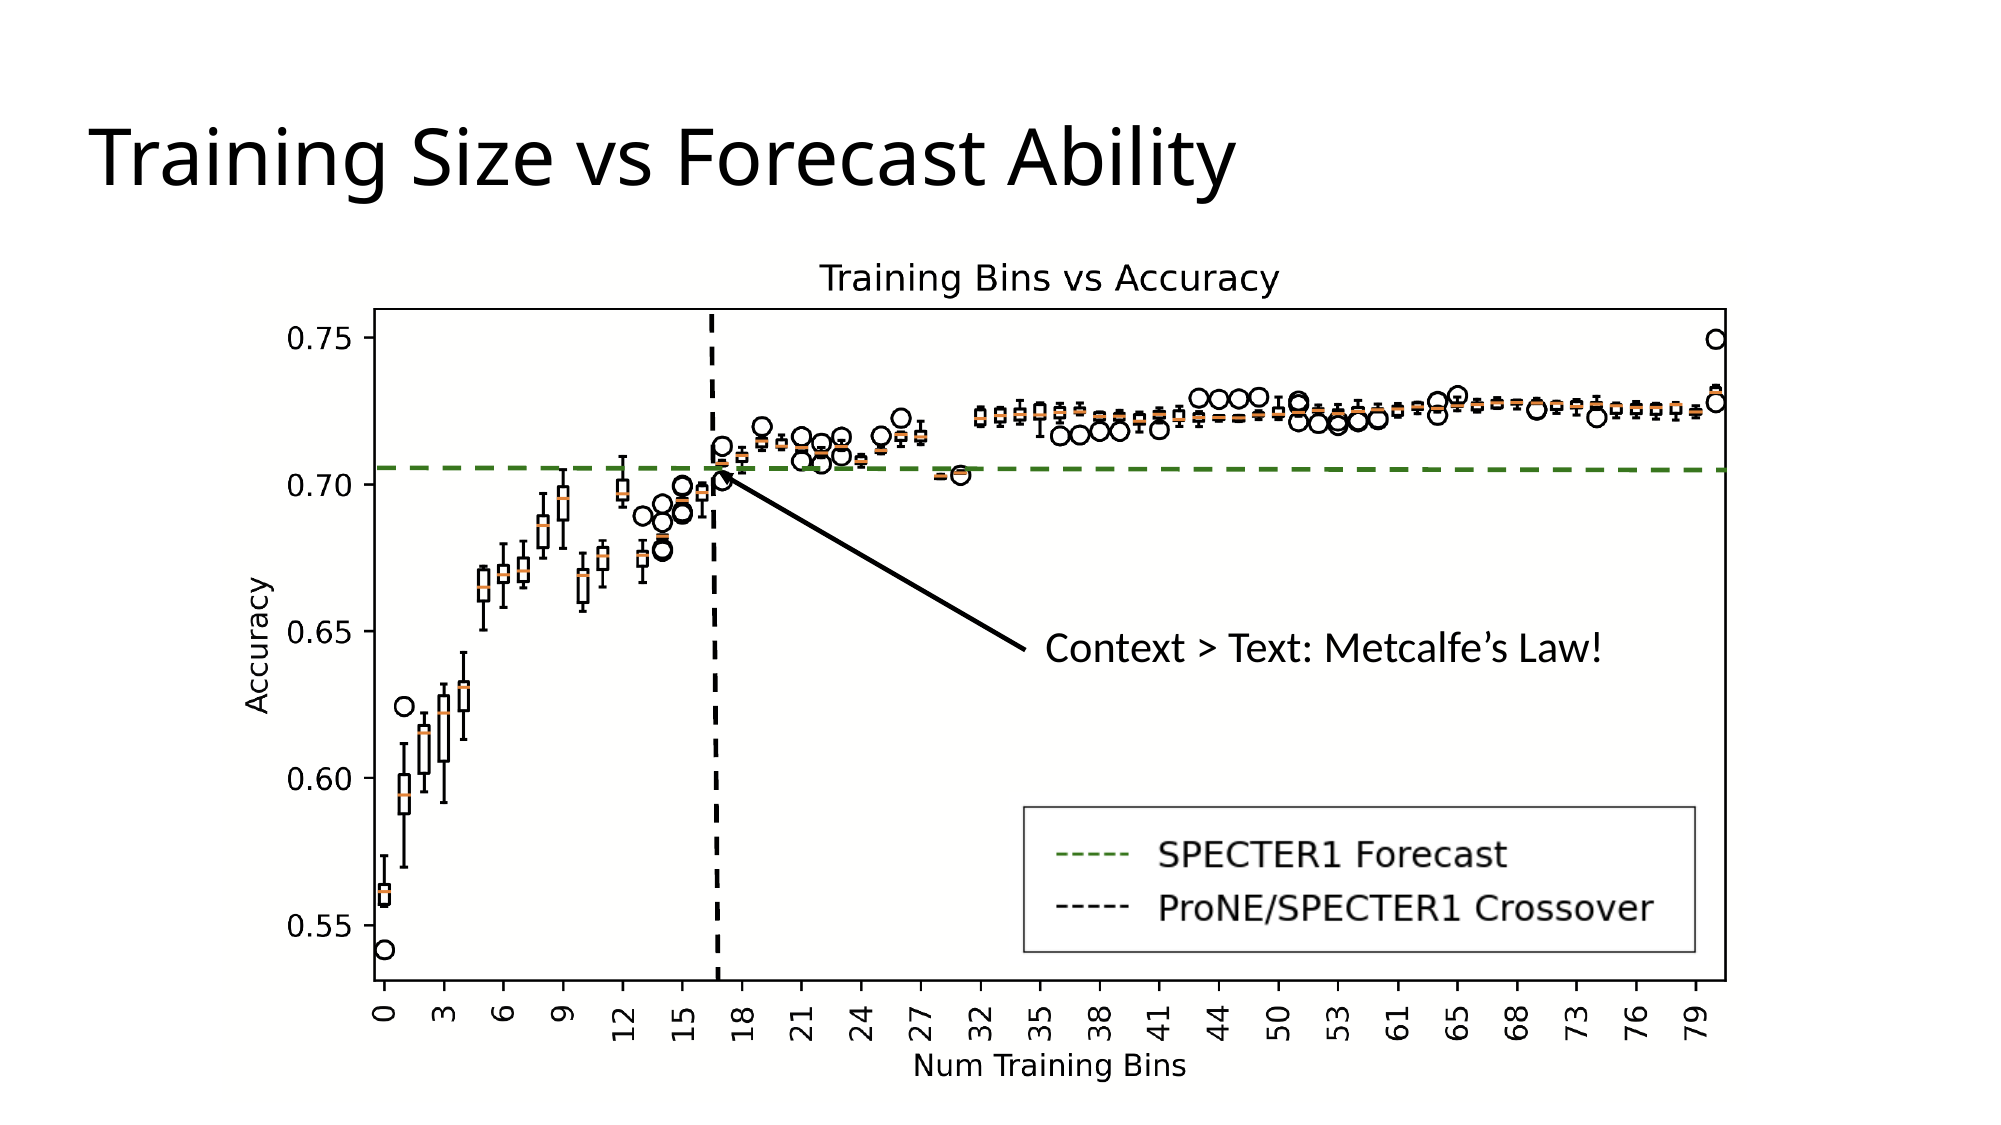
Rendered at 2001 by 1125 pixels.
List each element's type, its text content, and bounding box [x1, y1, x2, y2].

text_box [718, 472, 1026, 650]
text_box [377, 467, 711, 471]
picture [222, 241, 1747, 1103]
title Training Size vs Forecast Ability [68, 97, 1932, 223]
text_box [711, 314, 719, 981]
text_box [719, 467, 1727, 471]
